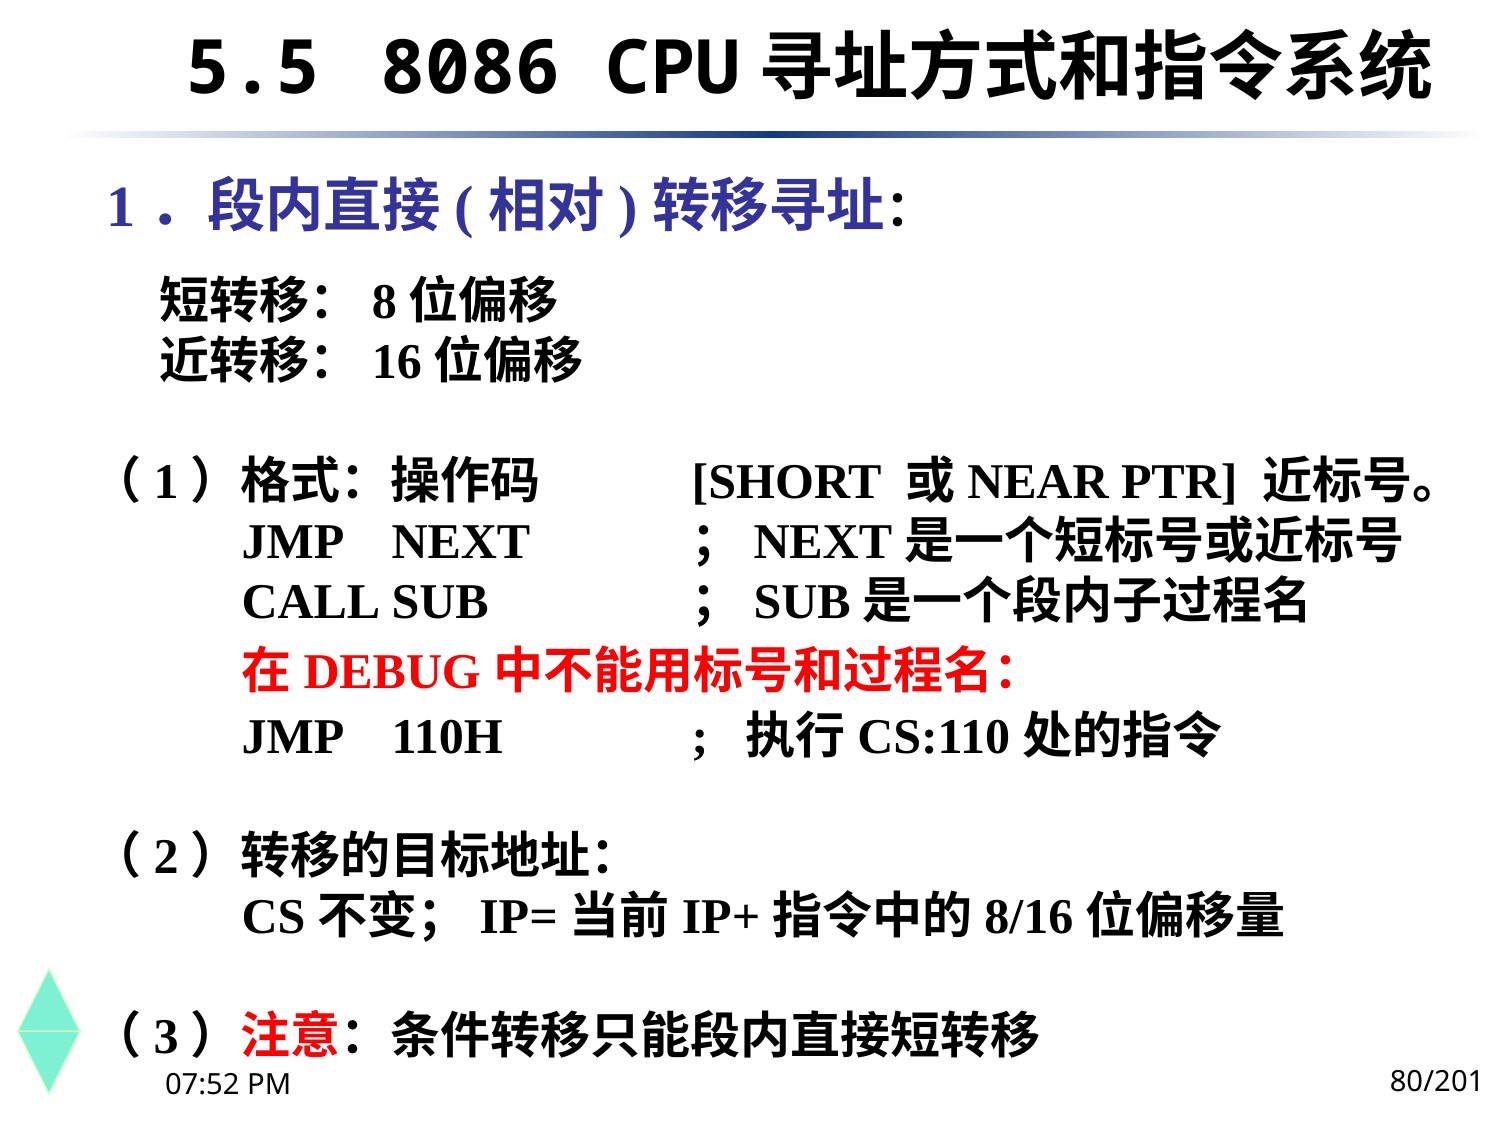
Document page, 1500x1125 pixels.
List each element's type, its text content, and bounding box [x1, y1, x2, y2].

slide_number 80/201 [1186, 1034, 1500, 1111]
text_box 5.5 8086 CPU寻址方式和指令系统 [171, 18, 1471, 110]
text_box 1．段内直接(相对)转移寻址： 短转移：8位偏移 近转移：16位偏移 （1）格式：操作码 [SHORT 或NEAR PTR] 近标号。 JMP NEXT ；NEXT是一个短标号或近标号 CALL SUB ；SUB是一个段内子过程名 在DEBUG中不能用标号和过程名： JMP 110H ; 执行CS:110处的指令 （2）转移的目标地址： CS不变；IP=当前IP+指令中的8/16位偏移量 （3）注意：条件转移只能段内直接短转移 [76, 160, 1436, 1071]
slide_number 下午8时26分 [149, 1071, 463, 1113]
